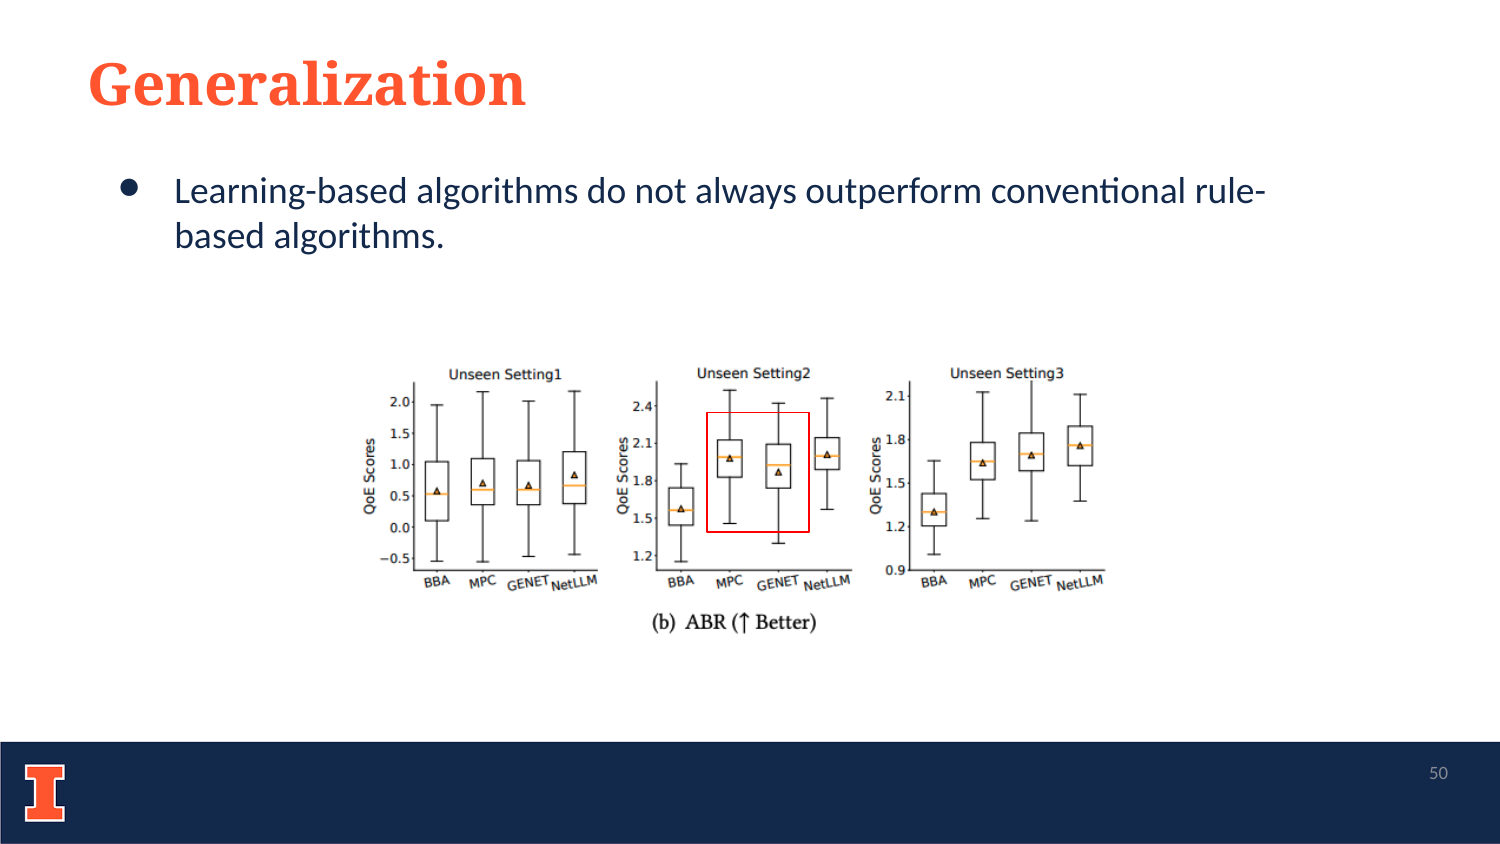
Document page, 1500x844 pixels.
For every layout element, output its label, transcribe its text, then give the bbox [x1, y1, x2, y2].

picture [0, 0, 1500, 844]
text_box [84, 392, 750, 682]
slide_number ‹#› [1121, 749, 1460, 795]
text_box Generalization [72, 32, 1428, 145]
text_box Learning-based algorithms do not always outperform conventional rule-based algorithms. [84, 151, 1367, 392]
